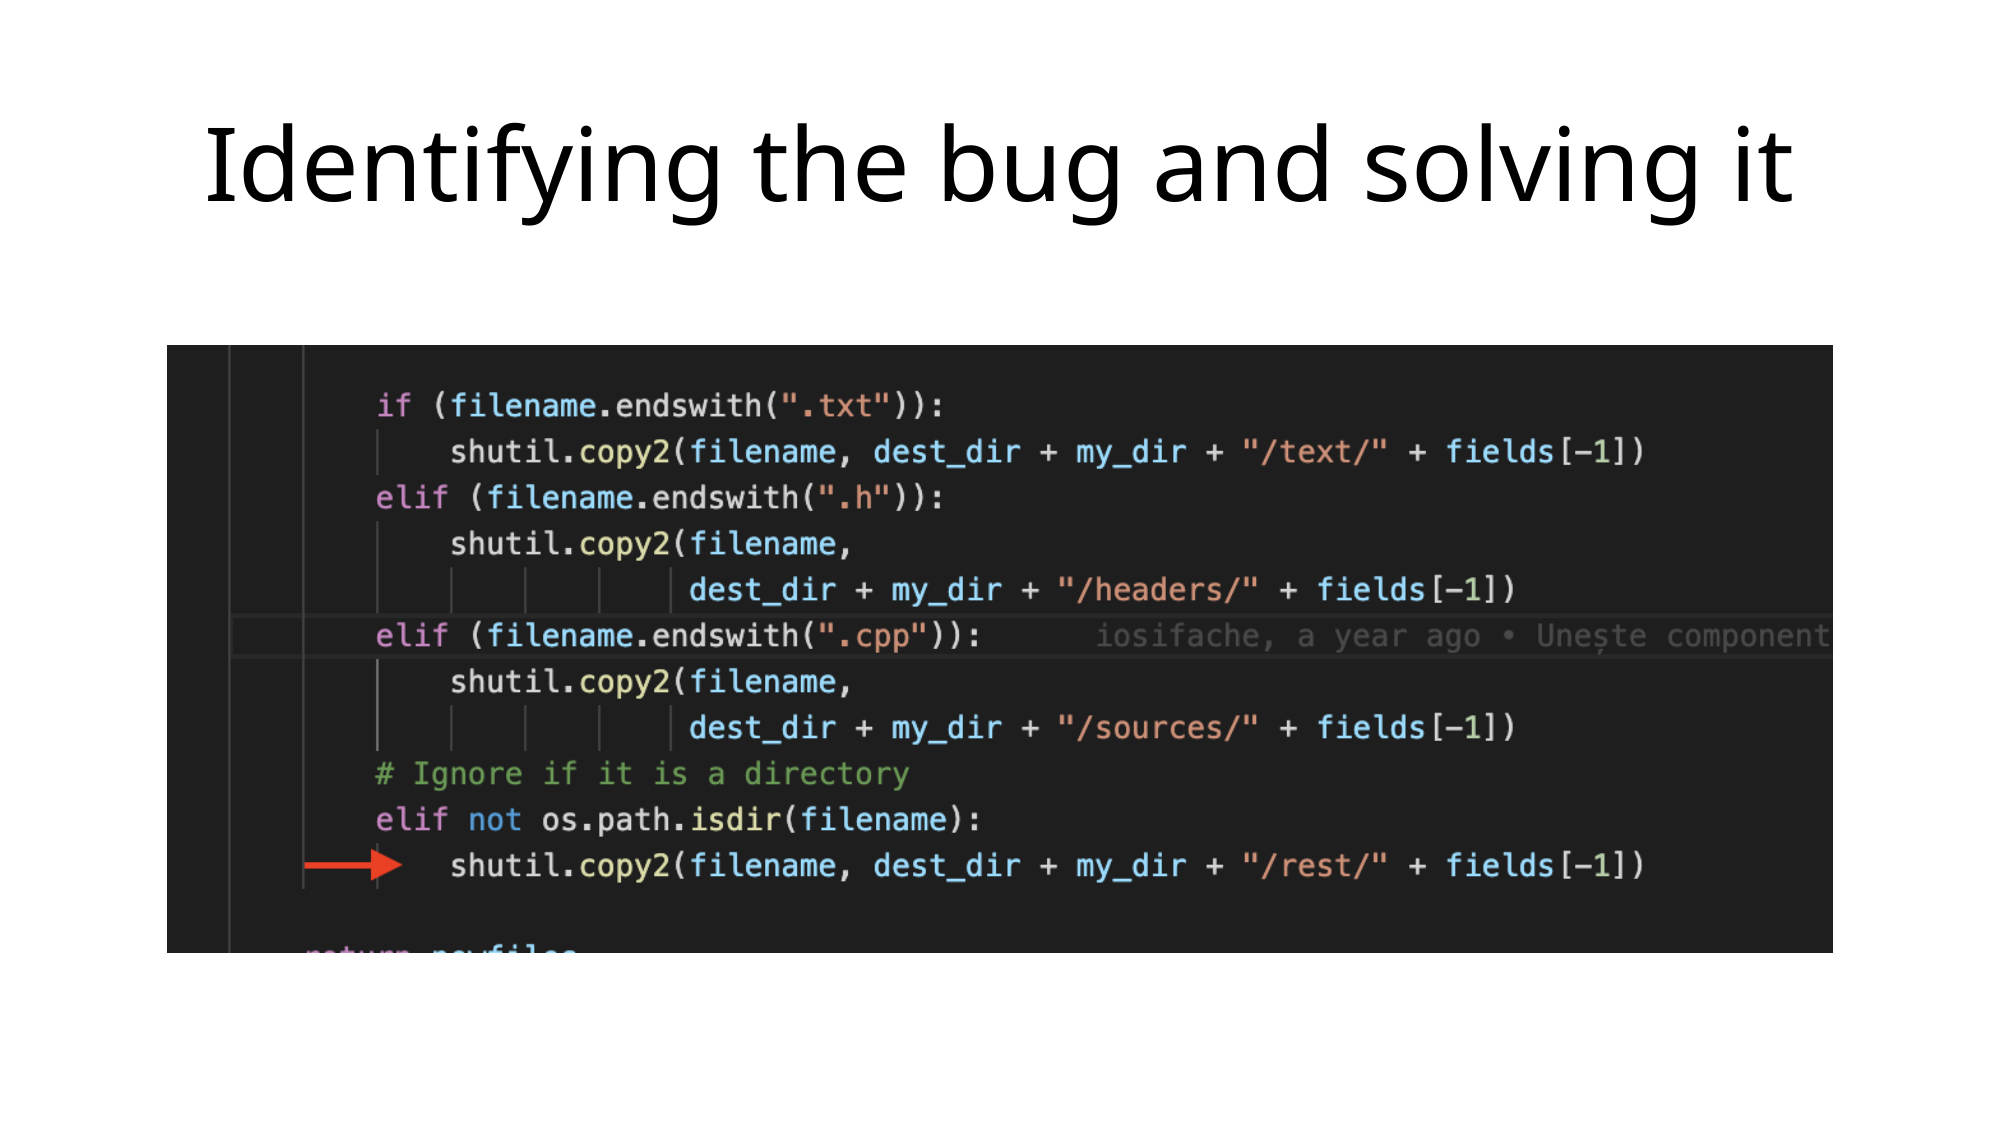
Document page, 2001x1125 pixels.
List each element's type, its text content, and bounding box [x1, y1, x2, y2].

picture [167, 345, 1833, 953]
title Identifying the bug and solving it [137, 59, 1863, 278]
